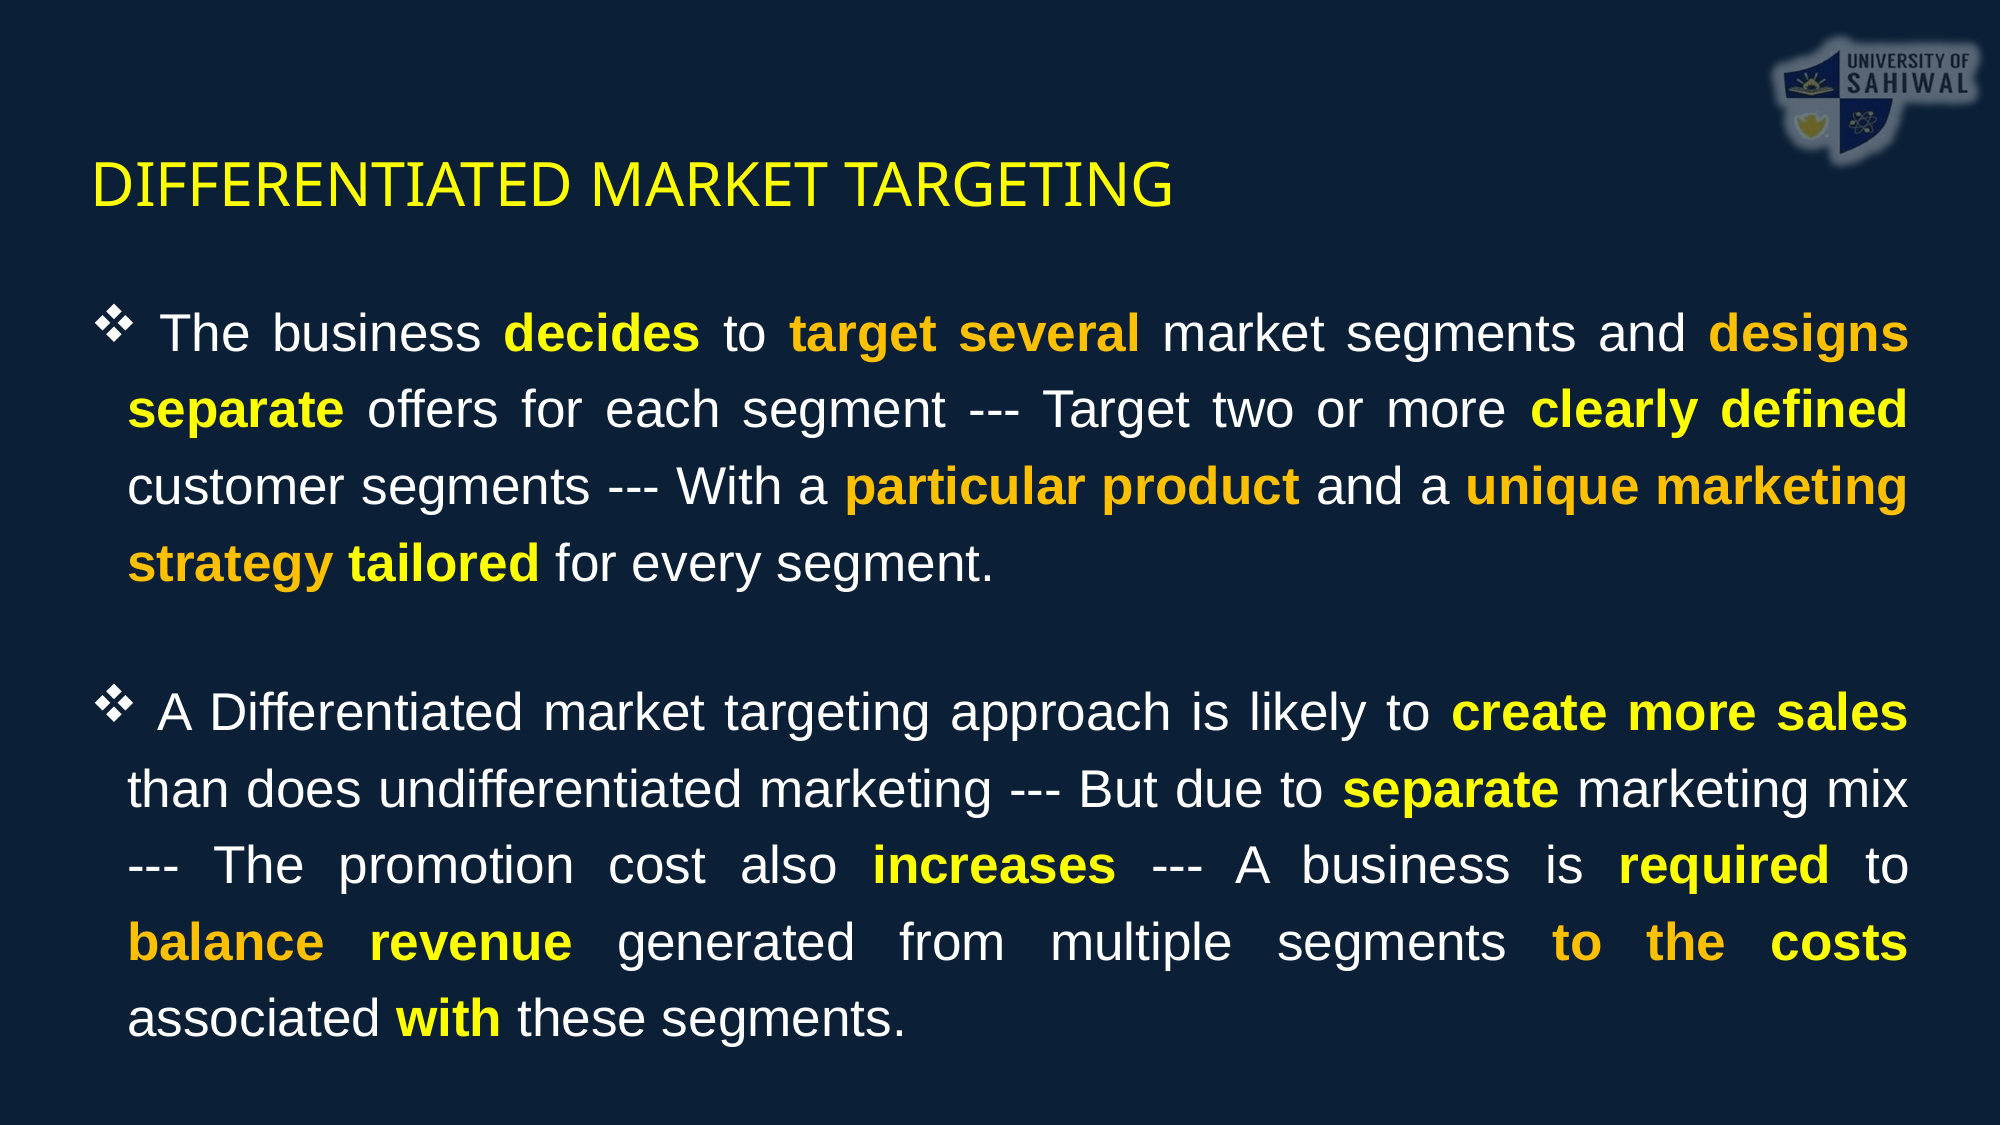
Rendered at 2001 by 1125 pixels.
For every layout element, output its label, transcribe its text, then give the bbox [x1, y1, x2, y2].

list DIFFERENTIATED MARKET TARGETING The business decides to target several market segments and designs separate offers for each segment --- Target two or more clearly defined customer segments --- With a particular product and a unique marketing strategy tailored for every segment. A Differentiated market targeting approach is likely to create more sales than does undifferentiated marketing --- But due to separate marketing mix --- The promotion cost also increases --- A business is required to balance revenue generated from multiple segments to the costs associated with these segments. [75, 75, 1925, 1064]
picture [1747, 0, 2000, 208]
